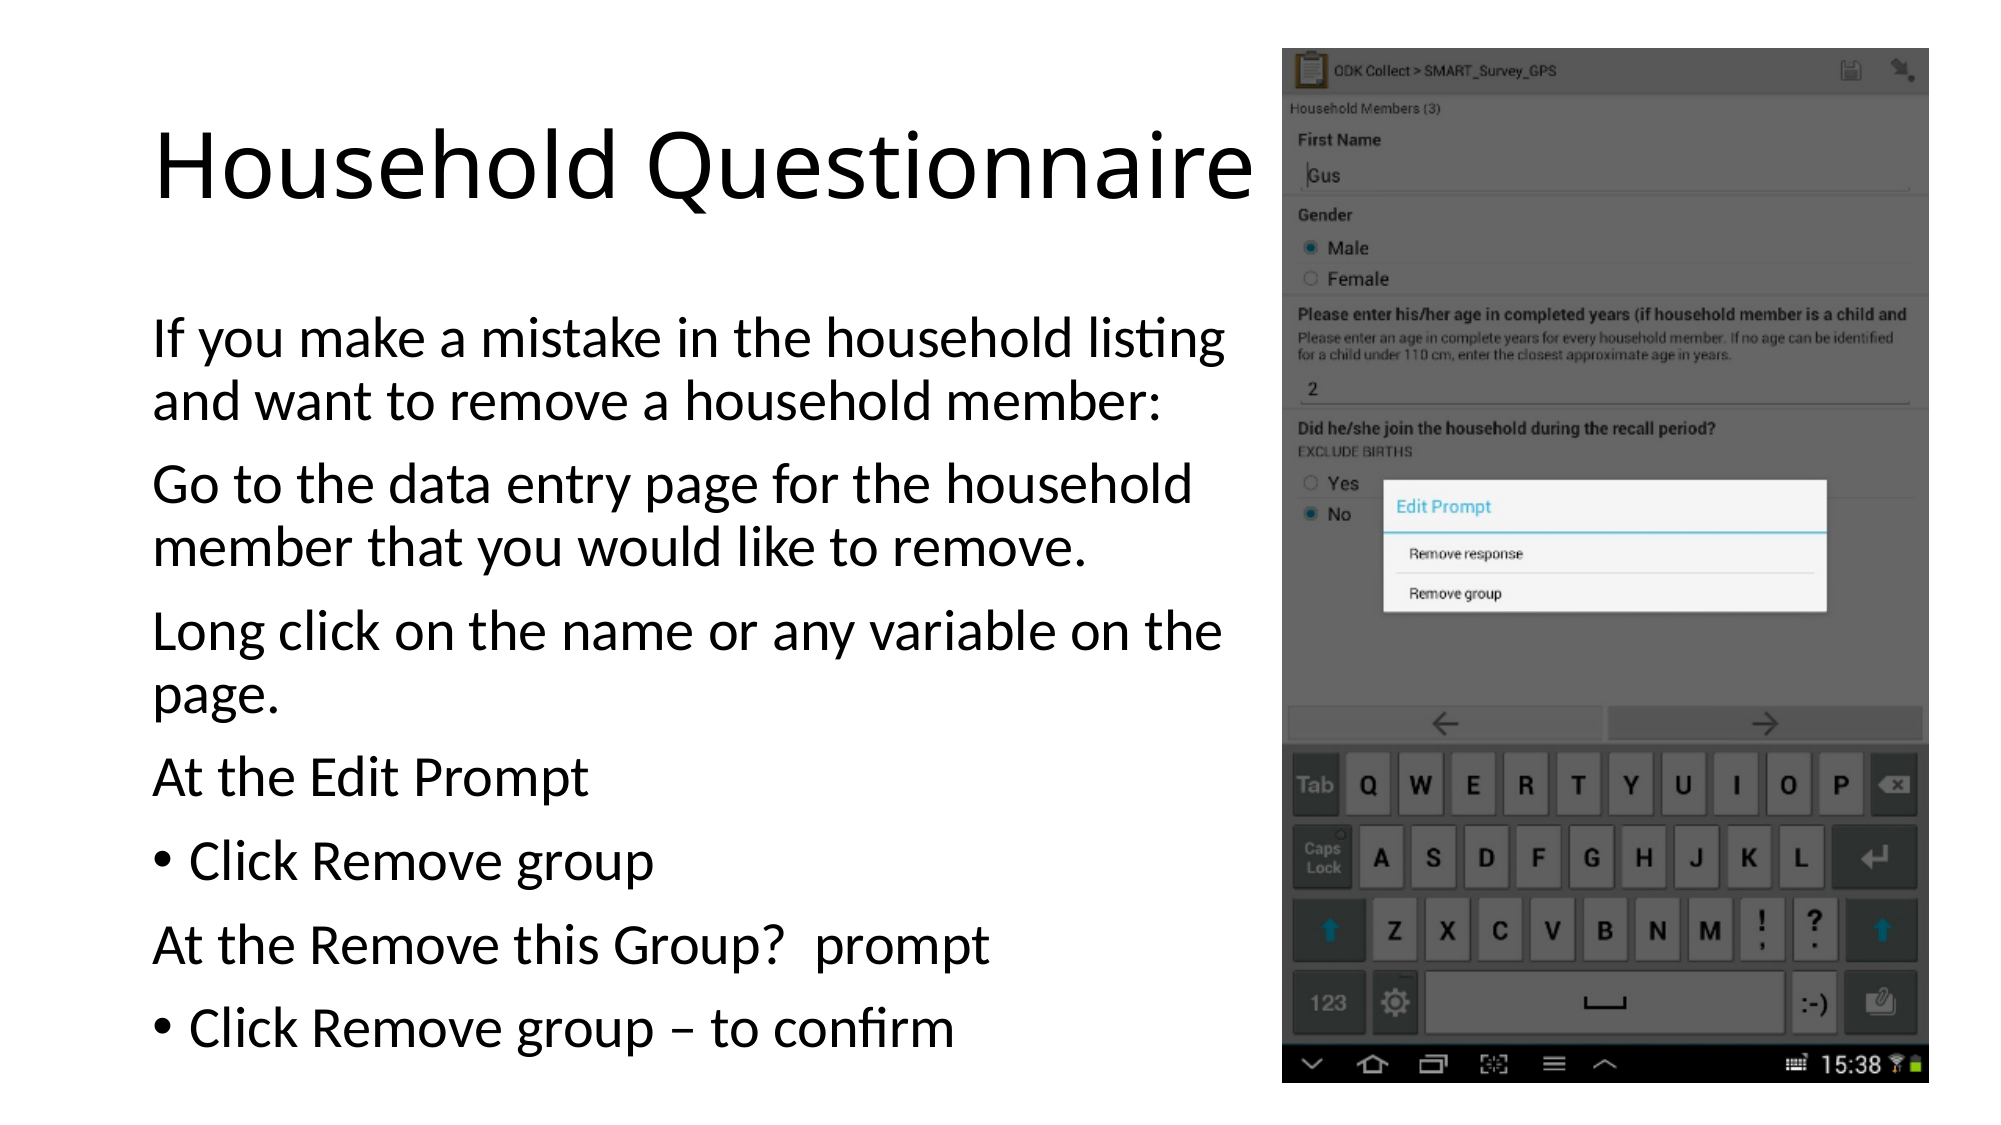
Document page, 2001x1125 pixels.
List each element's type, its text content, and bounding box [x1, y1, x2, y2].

title Household Questionnaire [137, 59, 1282, 278]
picture [1282, 48, 1930, 1083]
list If you make a mistake in the household listing and want to remove a household member: Go to the data entry page for the household member that you would like to remove. Long click on the name or any variable on the page. At the Edit Prompt Click Remove group At the Remove this Group? prompt Click Remove group – to confirm [137, 299, 1285, 1085]
